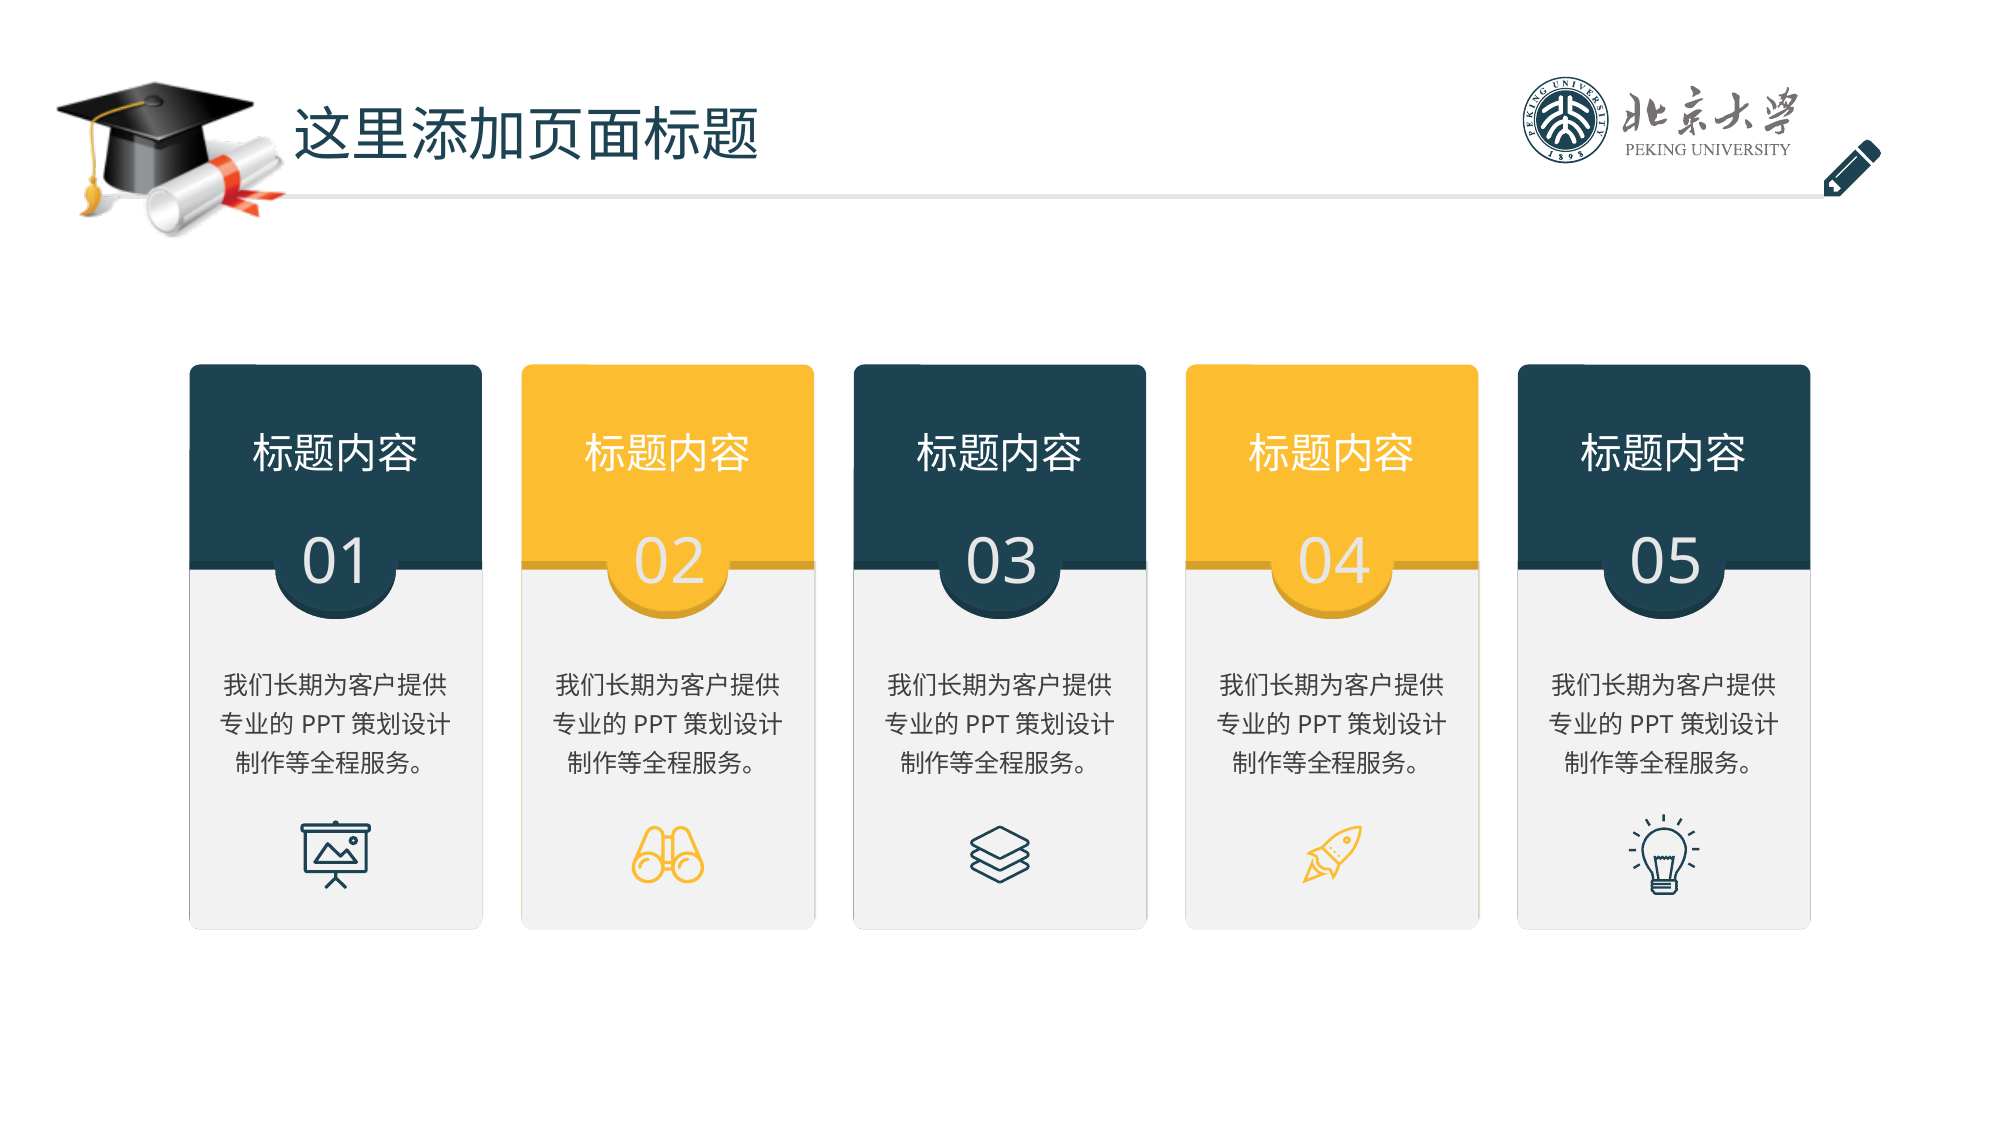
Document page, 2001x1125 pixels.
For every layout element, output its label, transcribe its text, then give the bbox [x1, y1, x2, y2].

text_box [1517, 364, 1811, 930]
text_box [189, 364, 482, 930]
picture [0, 55, 312, 244]
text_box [1185, 364, 1479, 930]
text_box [853, 364, 1147, 930]
text_box 这里添加页面标题 [278, 89, 807, 176]
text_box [521, 364, 815, 930]
